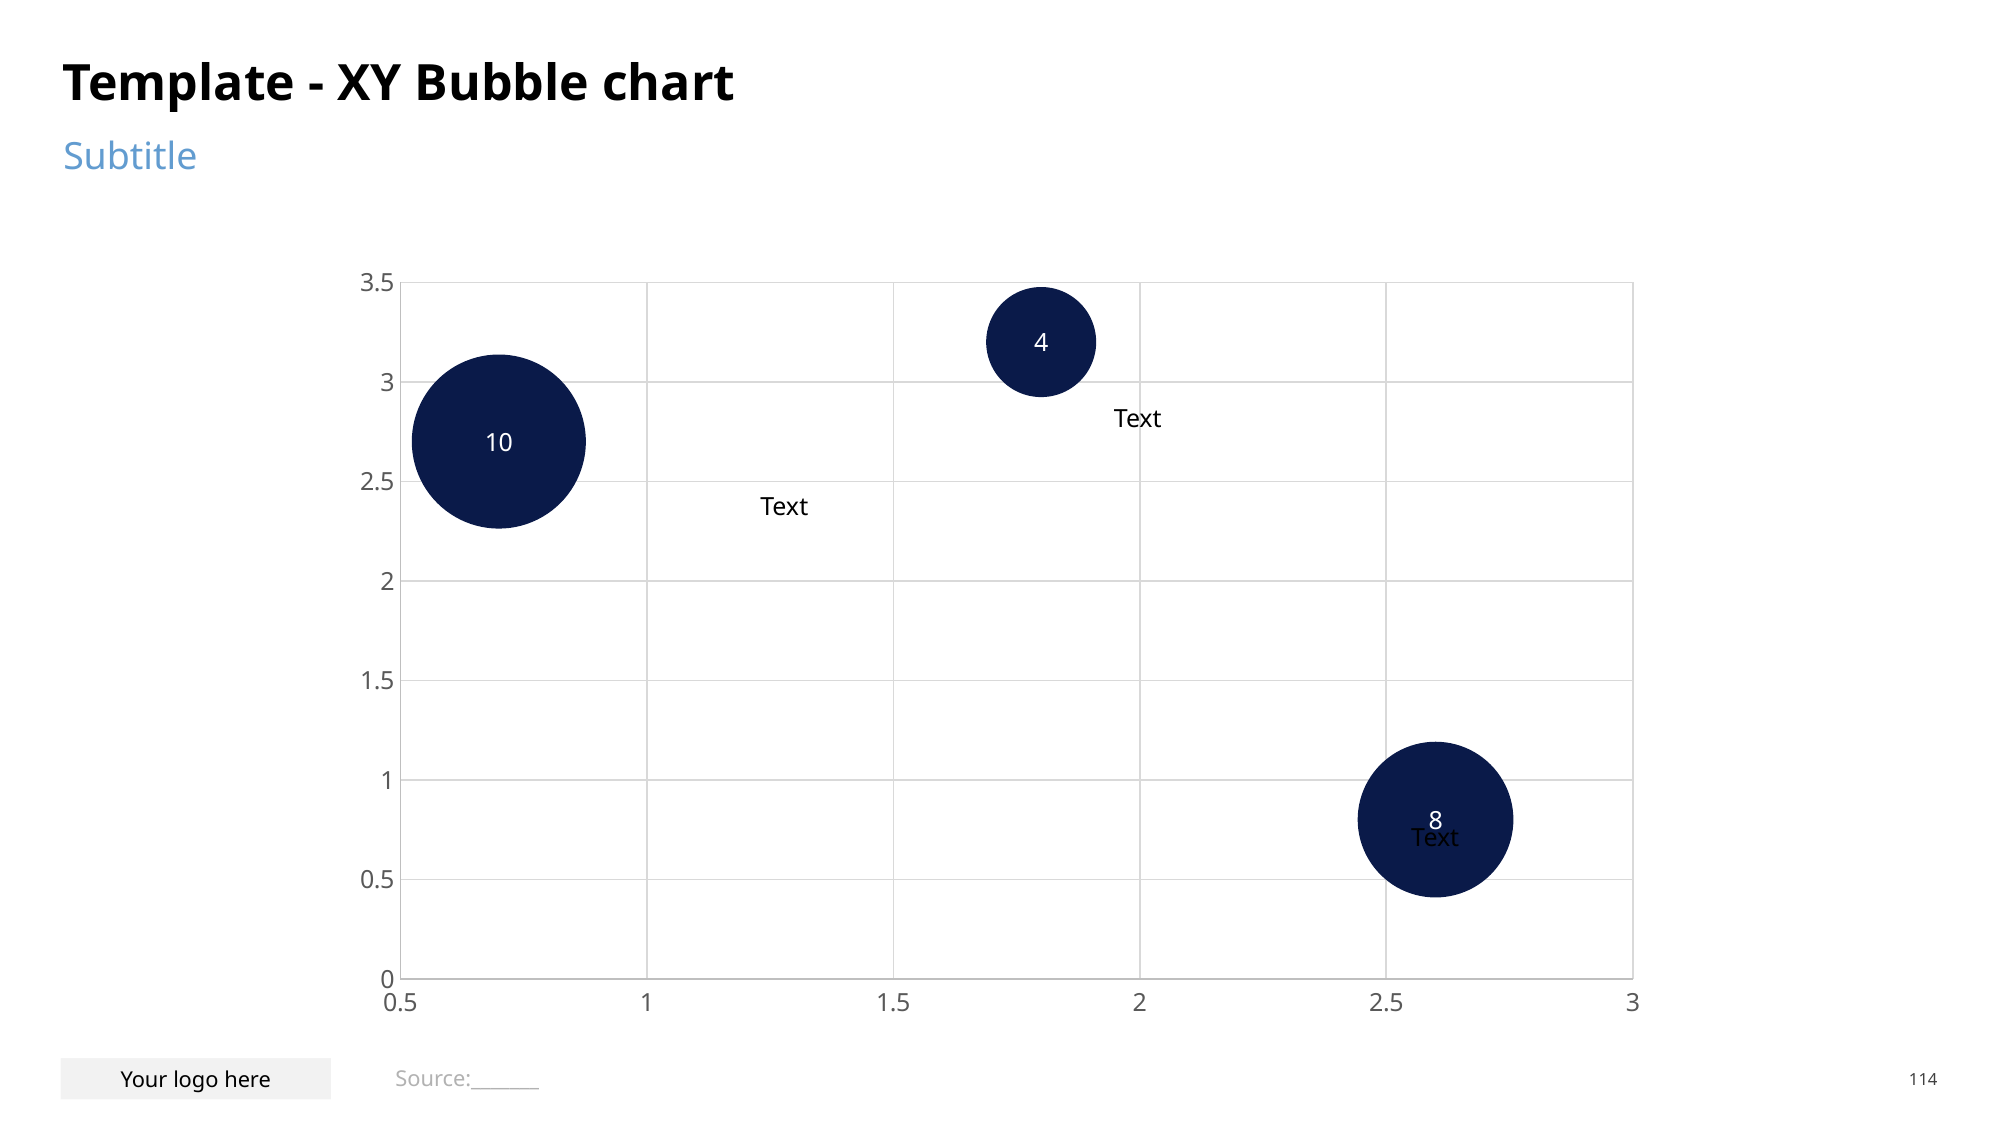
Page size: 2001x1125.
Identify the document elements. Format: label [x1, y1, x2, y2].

footer [380, 1059, 1340, 1100]
chart [333, 249, 1667, 1035]
list [63, 143, 1937, 227]
title [63, 62, 1937, 143]
